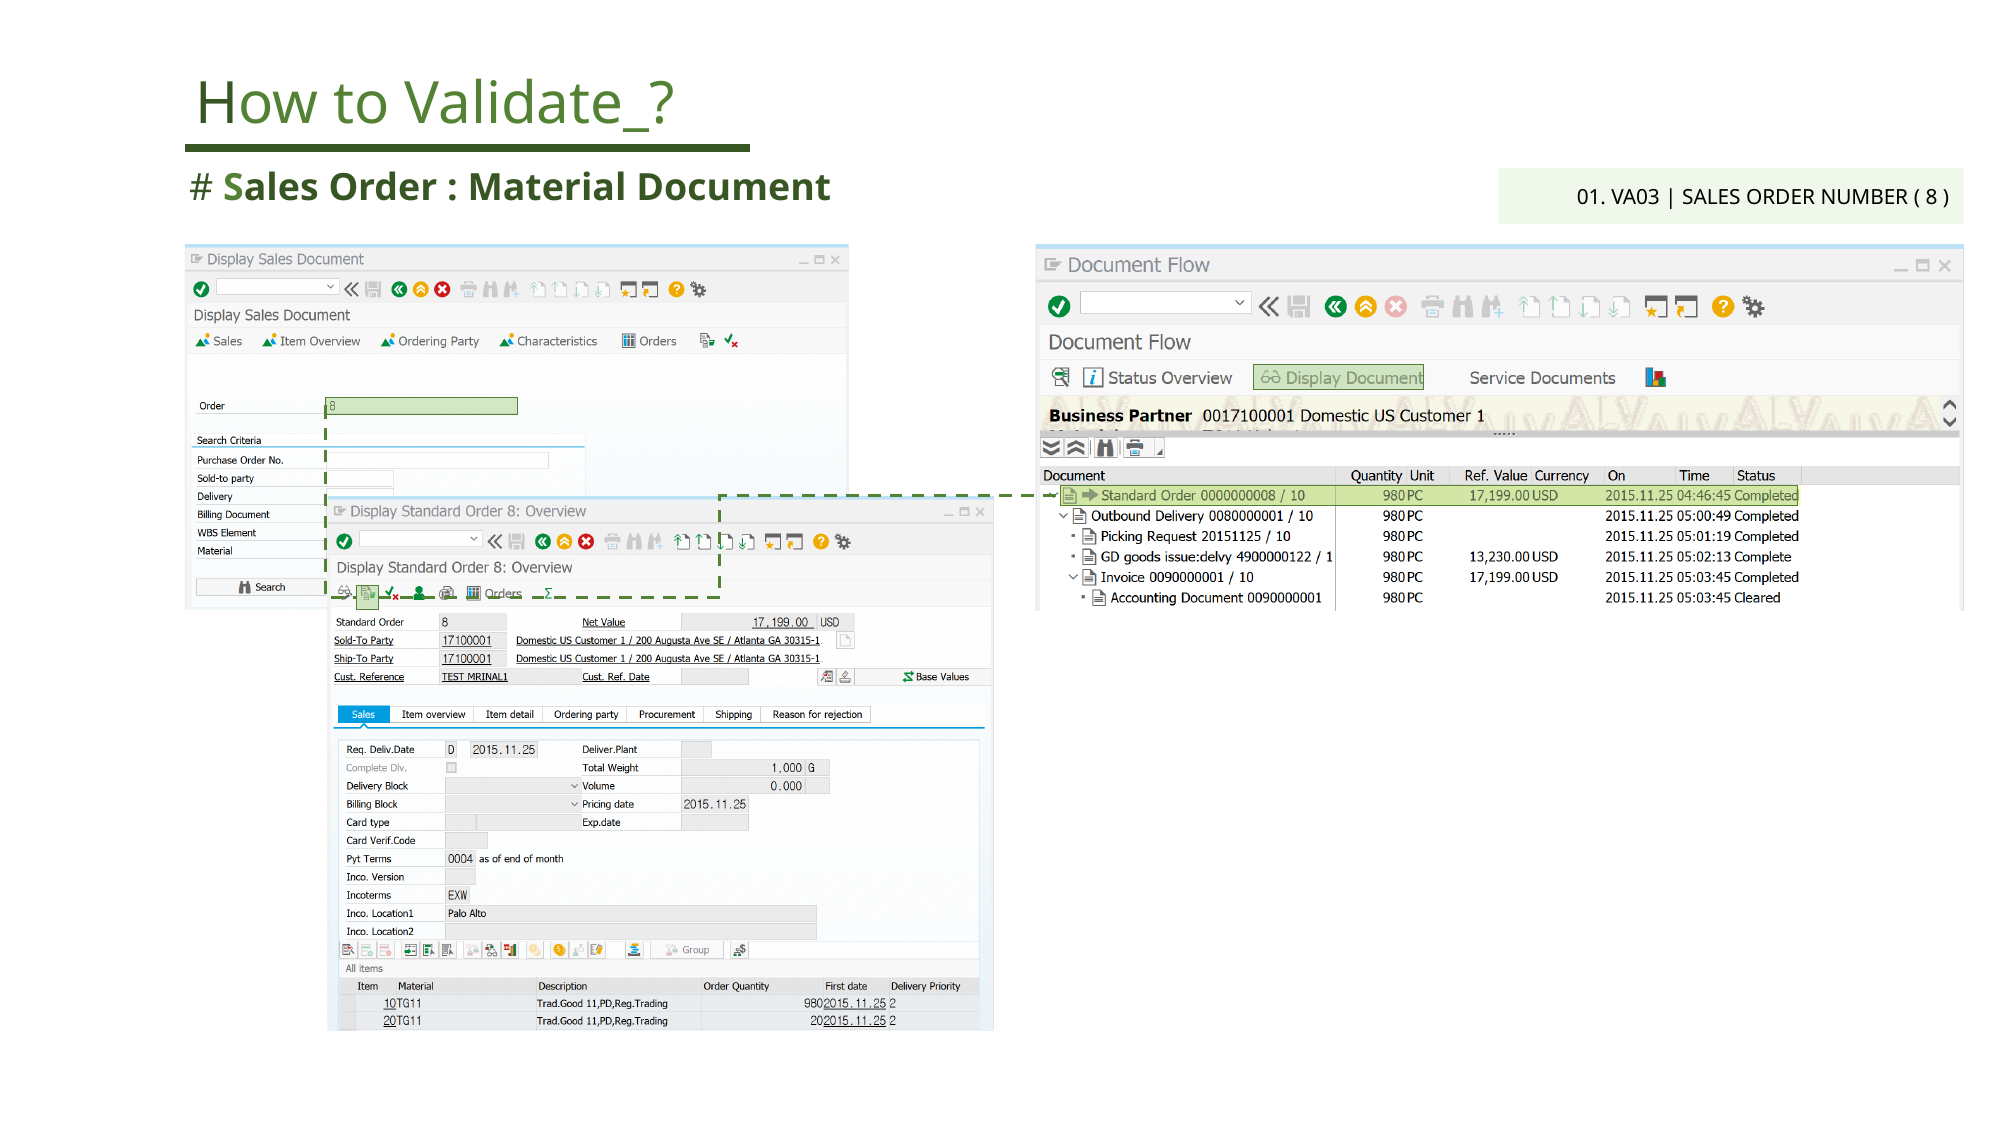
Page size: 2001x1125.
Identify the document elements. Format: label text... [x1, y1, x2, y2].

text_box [378, 495, 1061, 598]
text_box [325, 406, 357, 598]
text_box 01. VA03 | SALES ORDER NUMBER ( 8 ) [1498, 167, 1964, 225]
picture [184, 244, 994, 1031]
text_box # Sales Order : Material Document [174, 155, 849, 216]
text_box How to Validate_? [180, 57, 812, 143]
picture [1035, 244, 1964, 611]
